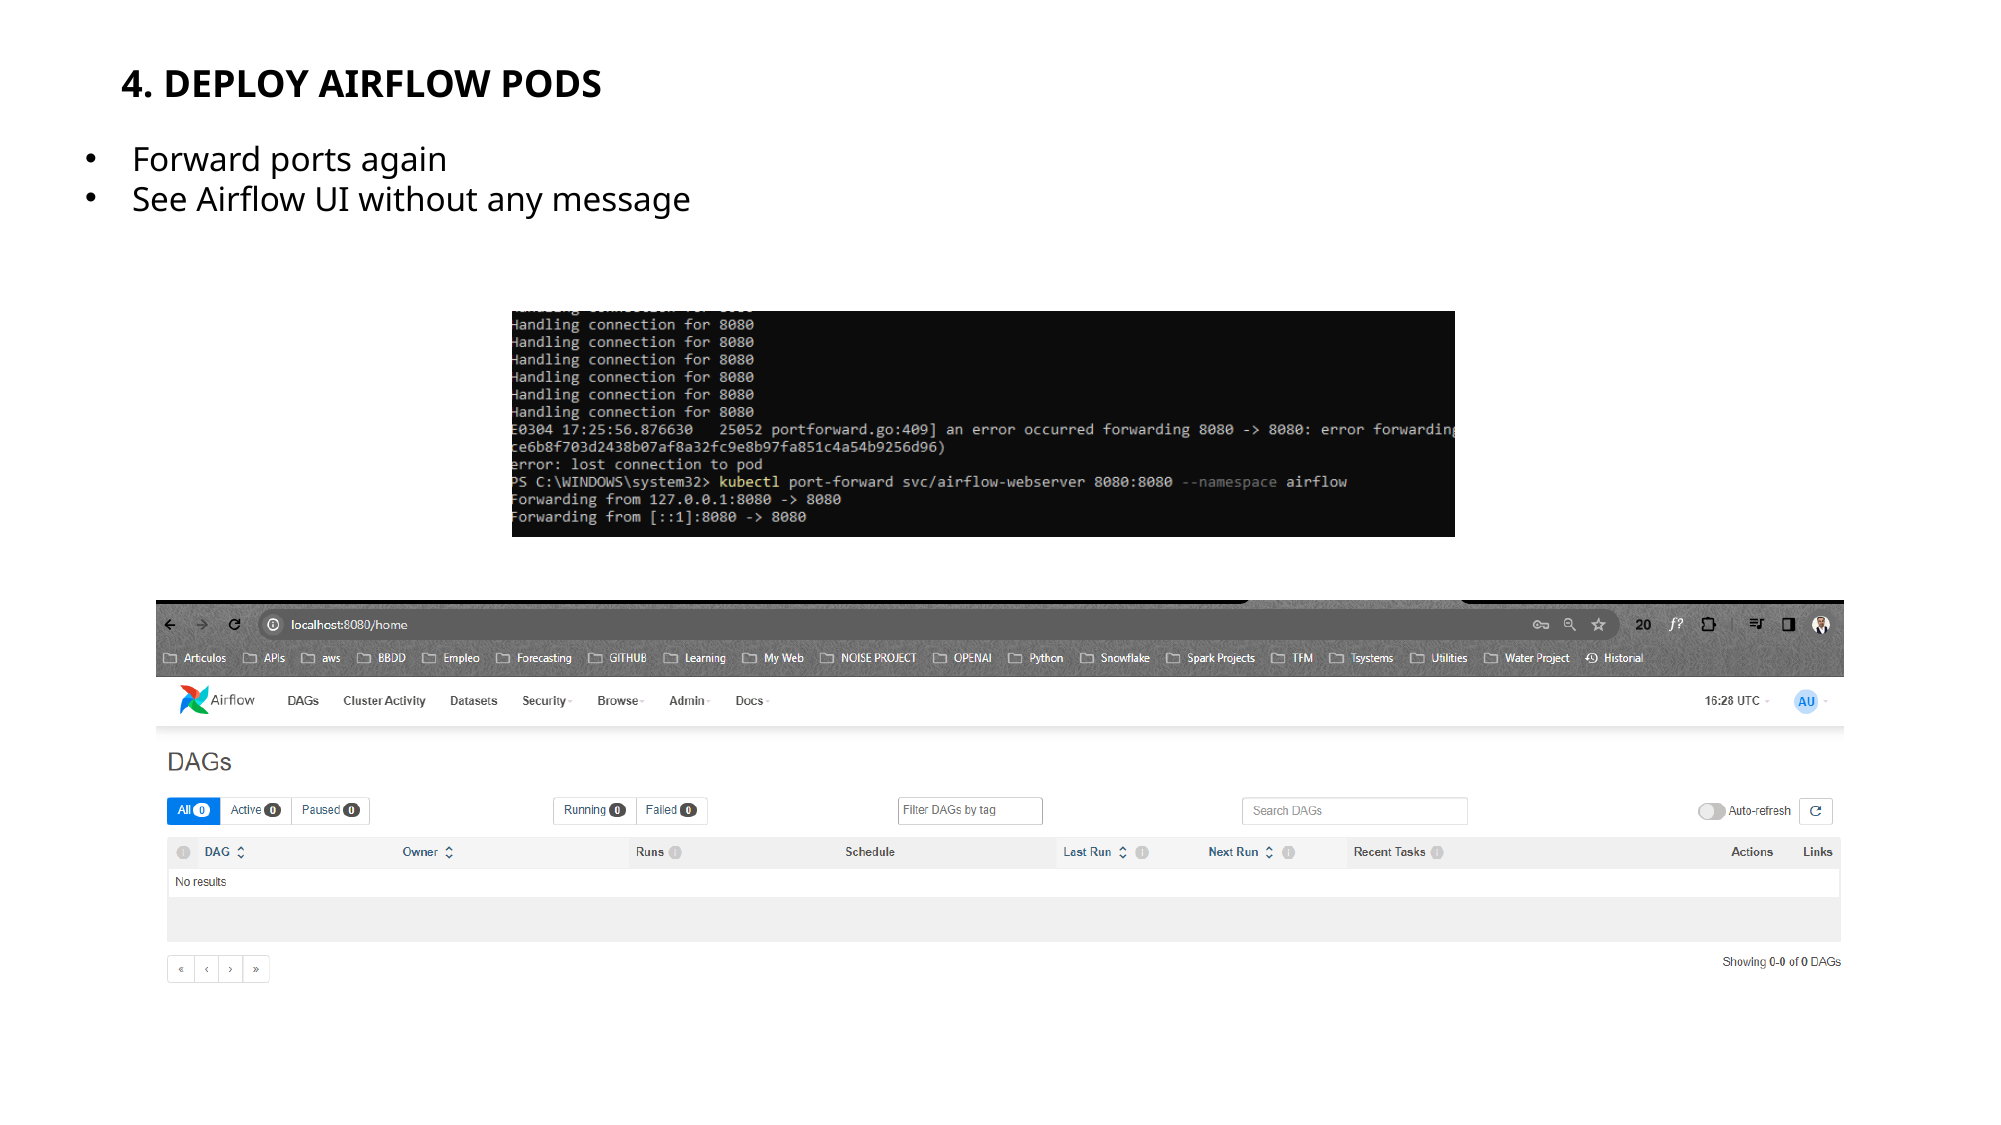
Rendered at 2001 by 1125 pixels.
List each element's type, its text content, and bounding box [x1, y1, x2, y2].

text_box 4. DEPLOY AIRFLOW PODS [106, 52, 1137, 113]
picture [156, 600, 1844, 995]
picture [511, 310, 1456, 538]
text_box Forward ports again See Airflow UI without any message [70, 130, 2000, 225]
